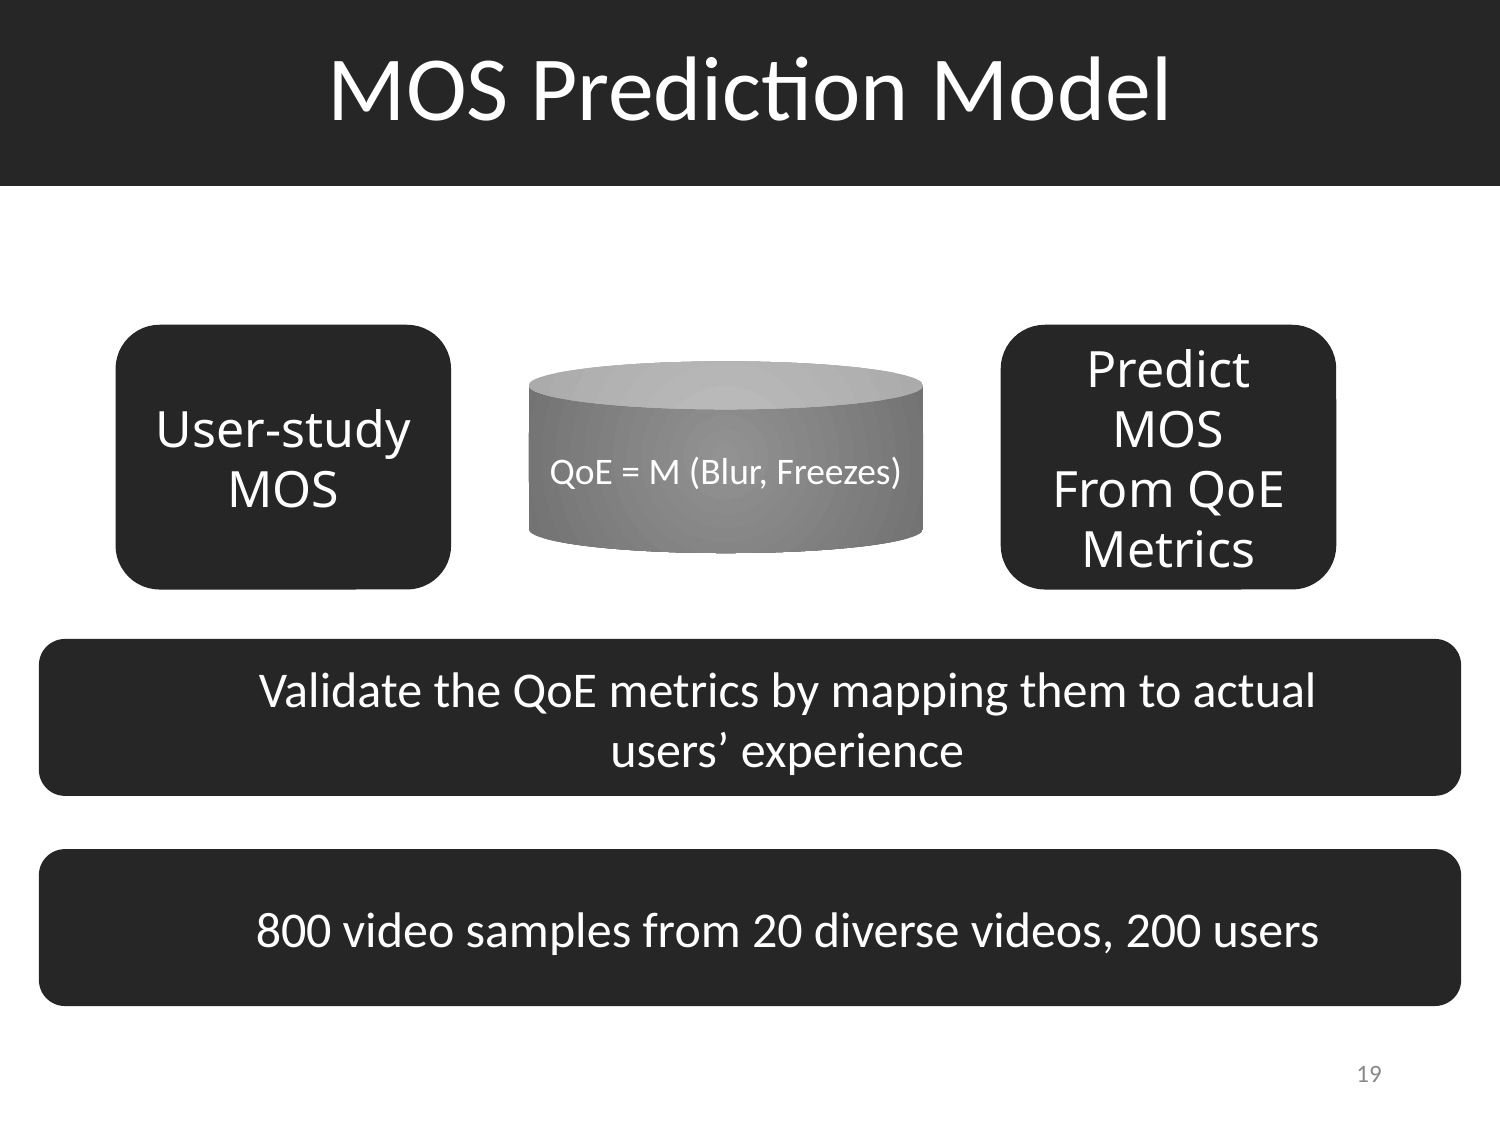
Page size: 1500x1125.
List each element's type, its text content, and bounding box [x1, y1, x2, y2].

text_box 800 video samples from 20 diverse videos, 200 users [38, 849, 1462, 1007]
title MOS Prediction Model [0, 0, 1500, 186]
text_box Predict MOS From QoE Metrics [1000, 324, 1337, 590]
text_box Validate the QoE metrics by mapping them to actual users’ experience [38, 638, 1462, 796]
text_box User-study MOS [115, 324, 452, 590]
slide_number ‹#› [1059, 1042, 1397, 1103]
text_box QoE = M (Blur, Freezes) [528, 361, 924, 554]
